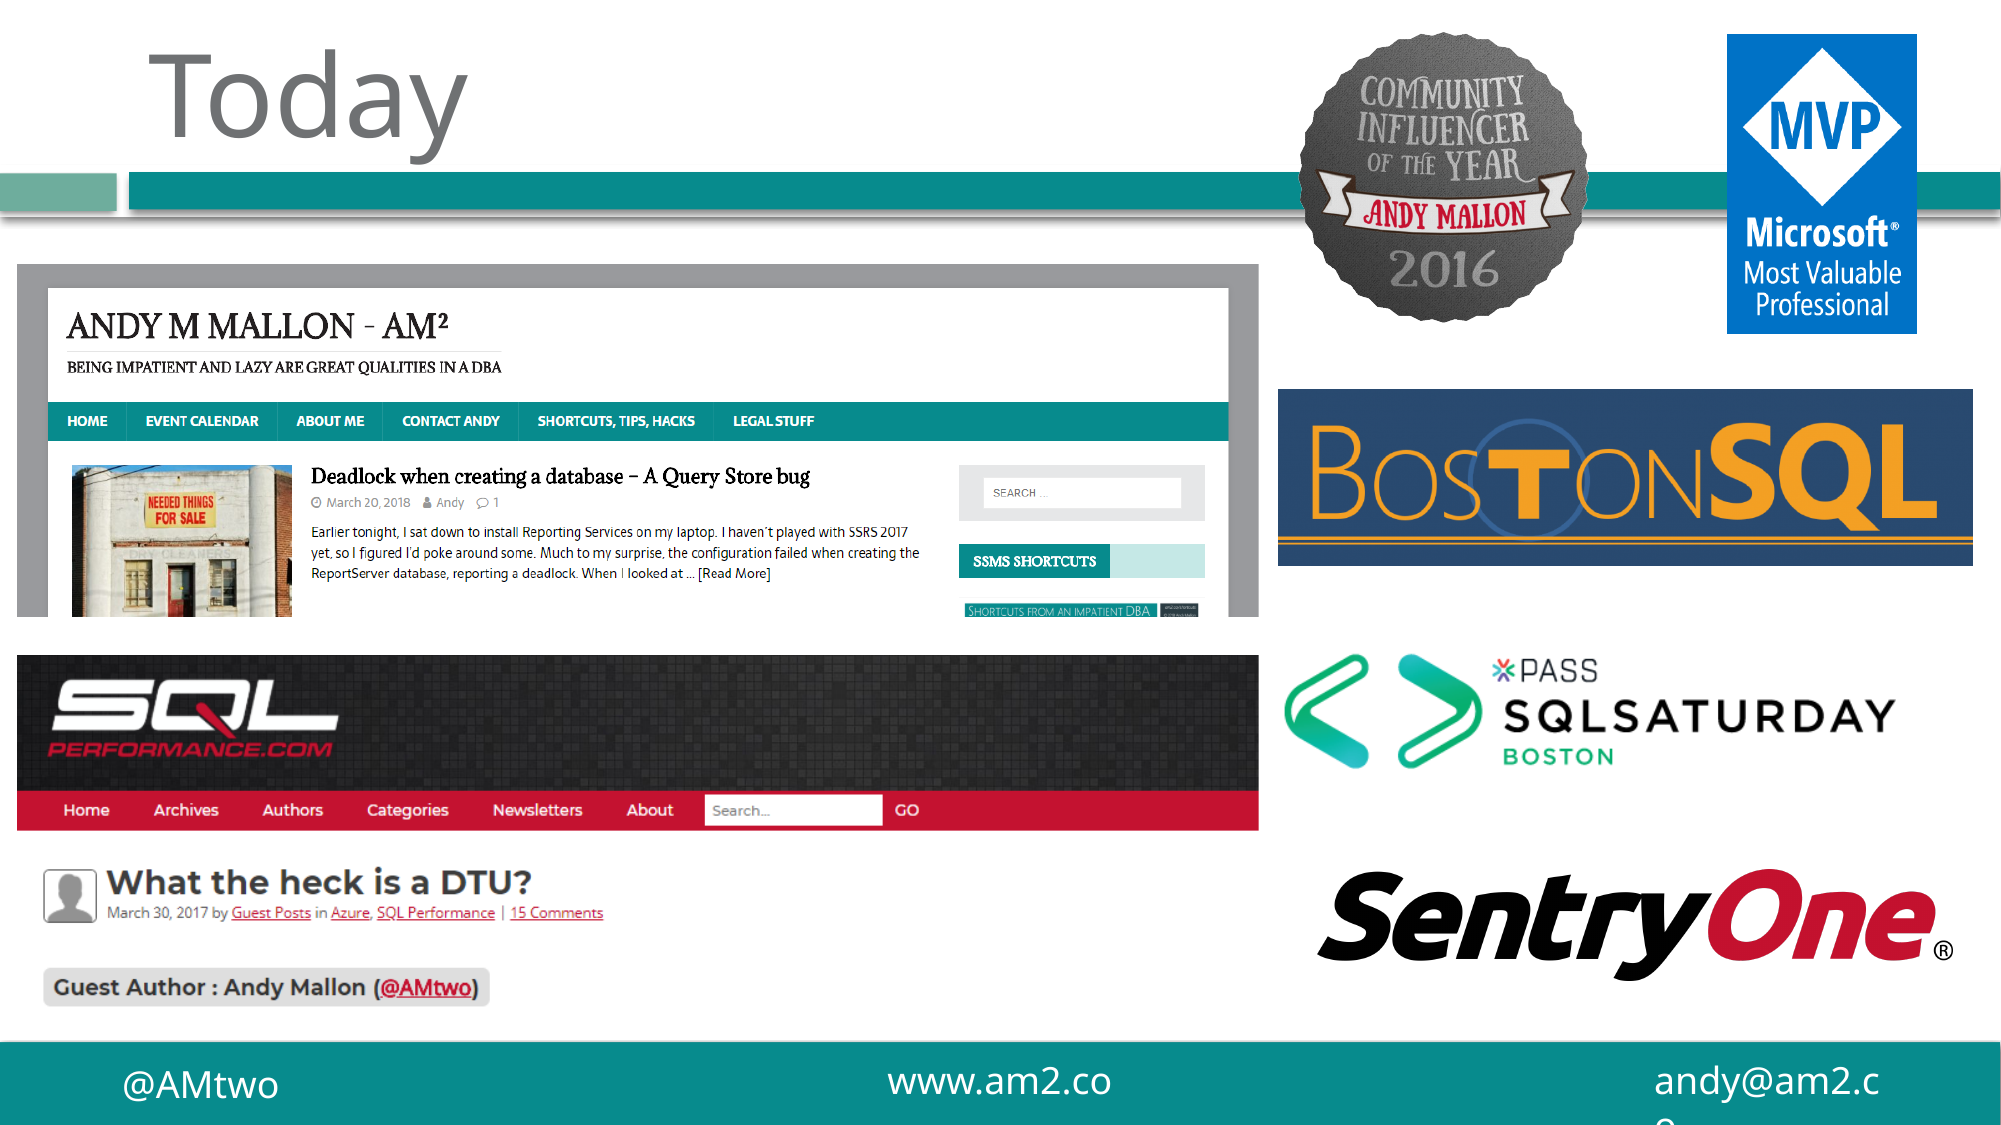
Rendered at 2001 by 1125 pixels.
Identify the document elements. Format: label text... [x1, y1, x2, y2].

picture [1277, 389, 1973, 566]
picture [16, 263, 2000, 1029]
title Today [133, 15, 1917, 169]
picture [1317, 868, 1953, 981]
picture [1288, 21, 1600, 333]
picture [1727, 34, 1917, 335]
